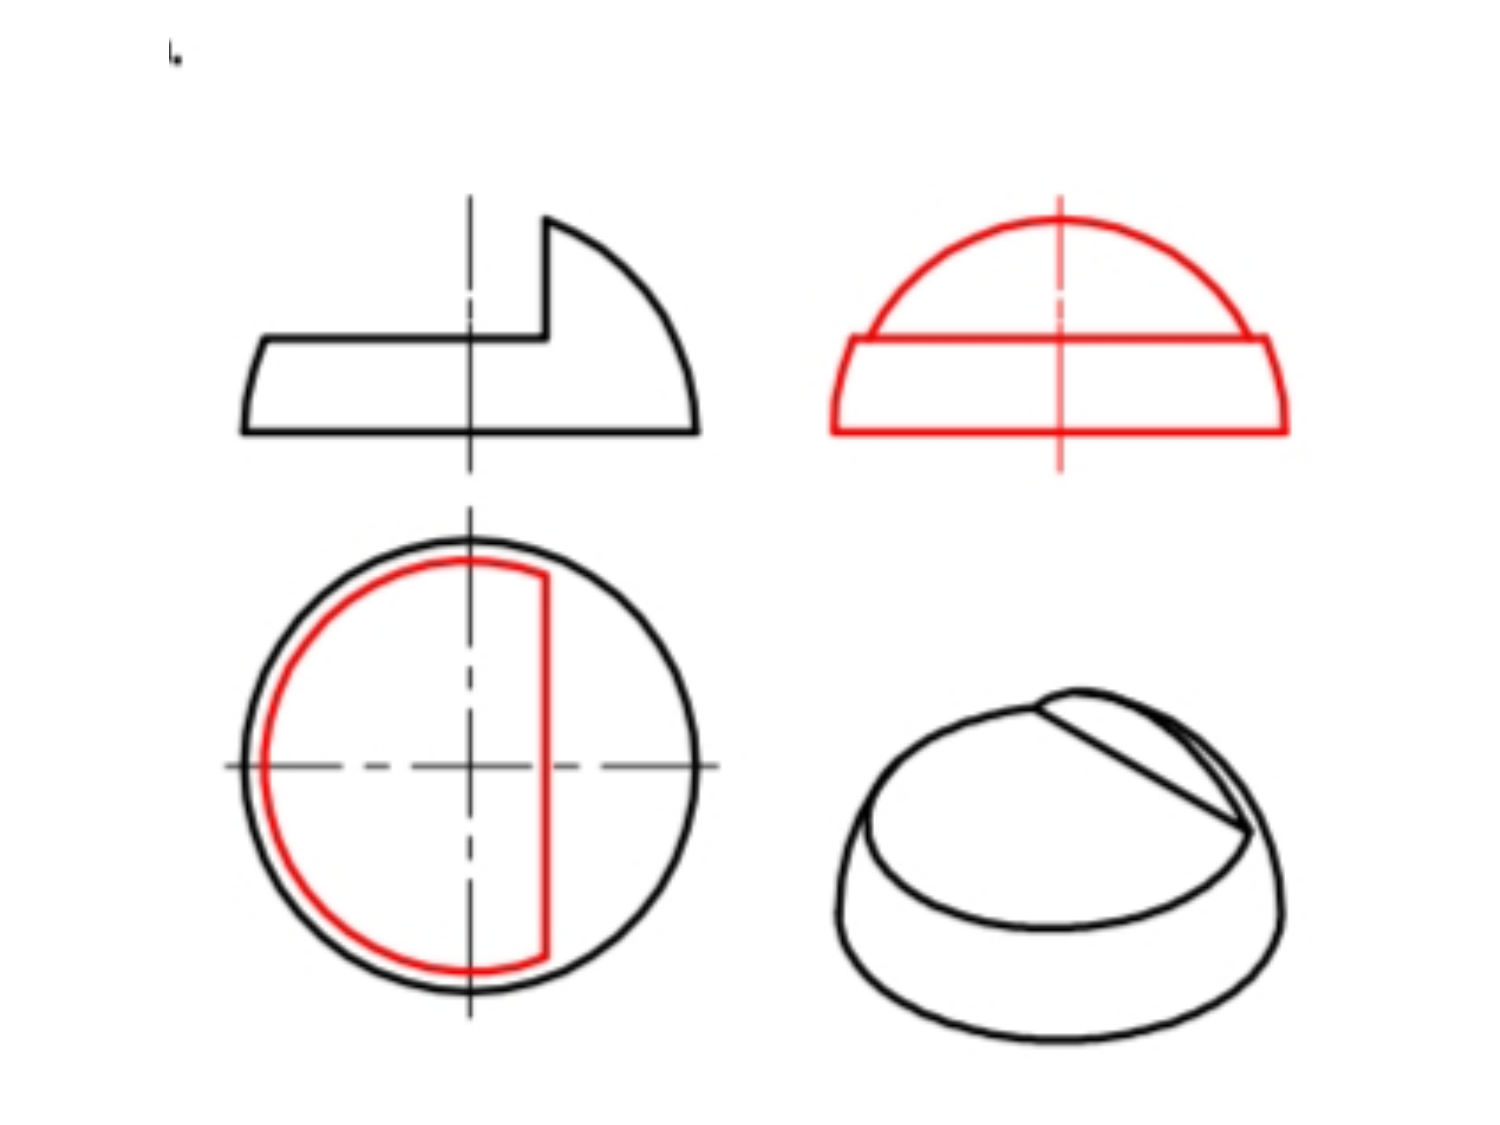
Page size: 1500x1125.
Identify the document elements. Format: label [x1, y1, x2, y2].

picture [169, 36, 1331, 1089]
